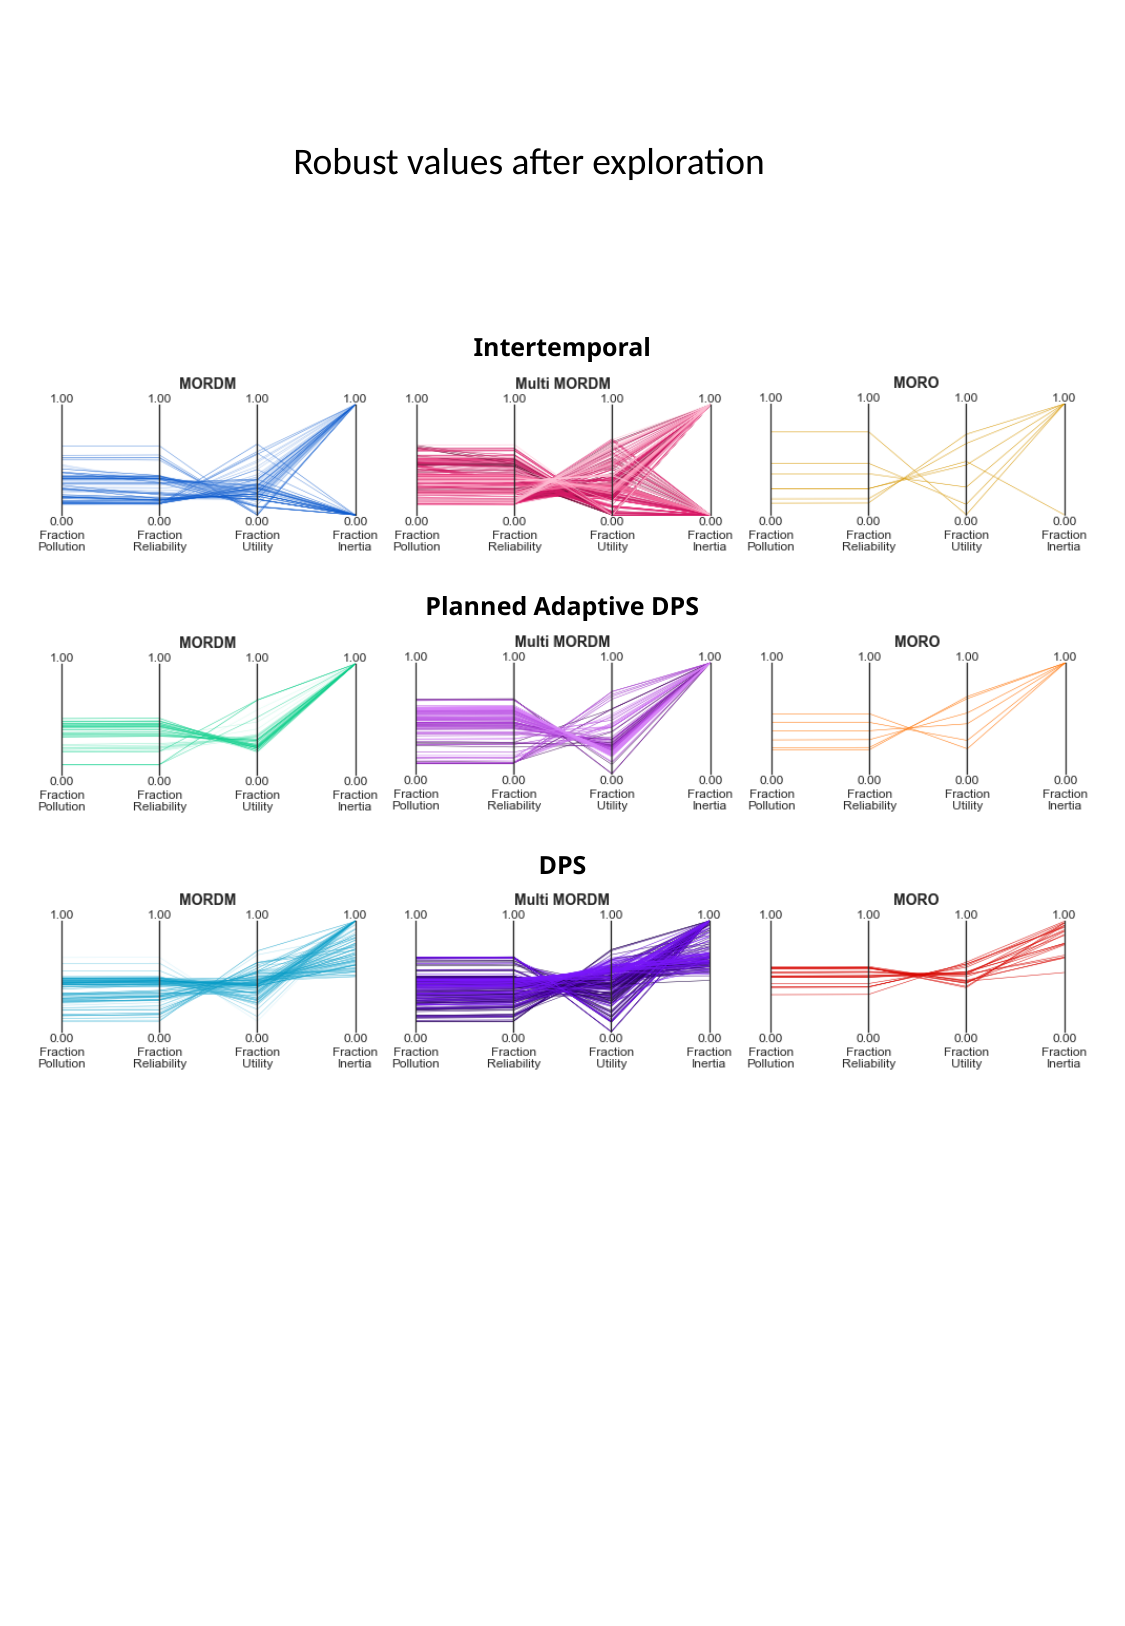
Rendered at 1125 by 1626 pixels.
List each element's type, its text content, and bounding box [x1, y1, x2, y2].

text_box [30, 886, 1094, 1077]
text_box Intertemporal [31, 324, 1094, 369]
text_box Planned Adaptive DPS [31, 582, 1094, 628]
text_box Robust values after exploration [278, 129, 781, 190]
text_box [30, 369, 1094, 560]
text_box DPS [31, 841, 1094, 886]
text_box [30, 628, 1095, 820]
